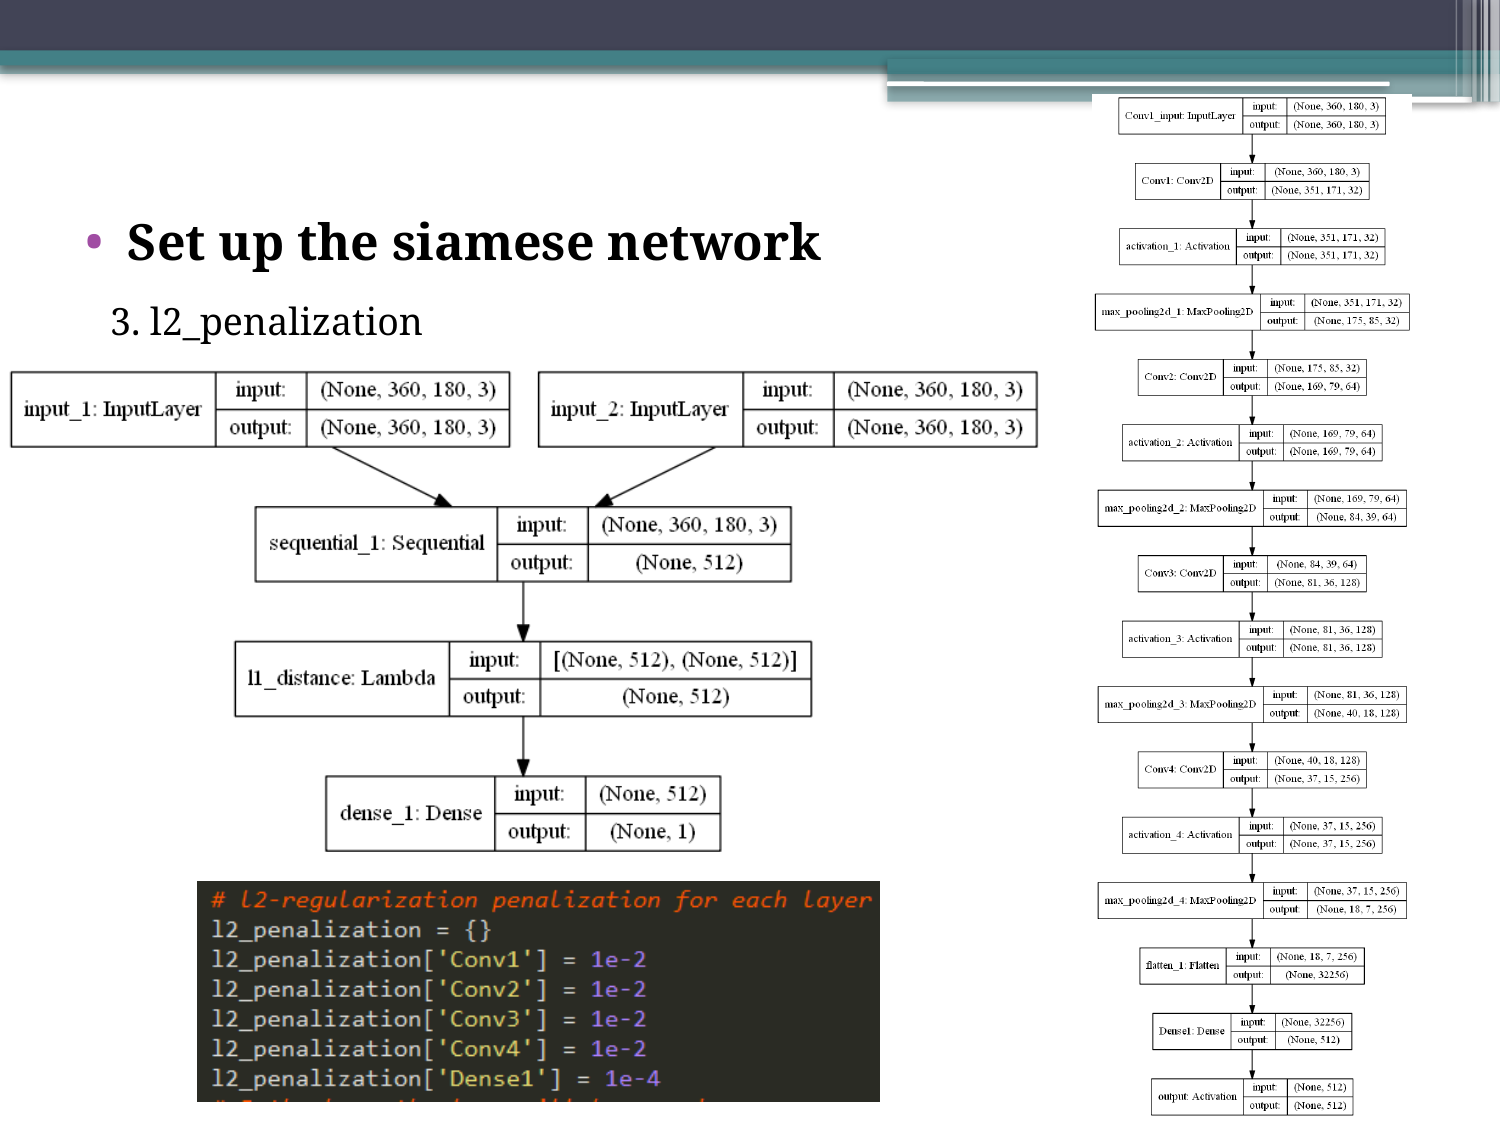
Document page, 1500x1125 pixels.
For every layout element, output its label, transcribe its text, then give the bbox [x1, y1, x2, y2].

list Set up the siamese network [53, 172, 1085, 883]
text_box 3. l2_penalization [95, 290, 439, 351]
picture [196, 881, 881, 1102]
picture [5, 365, 1043, 858]
picture [1092, 94, 1412, 1118]
